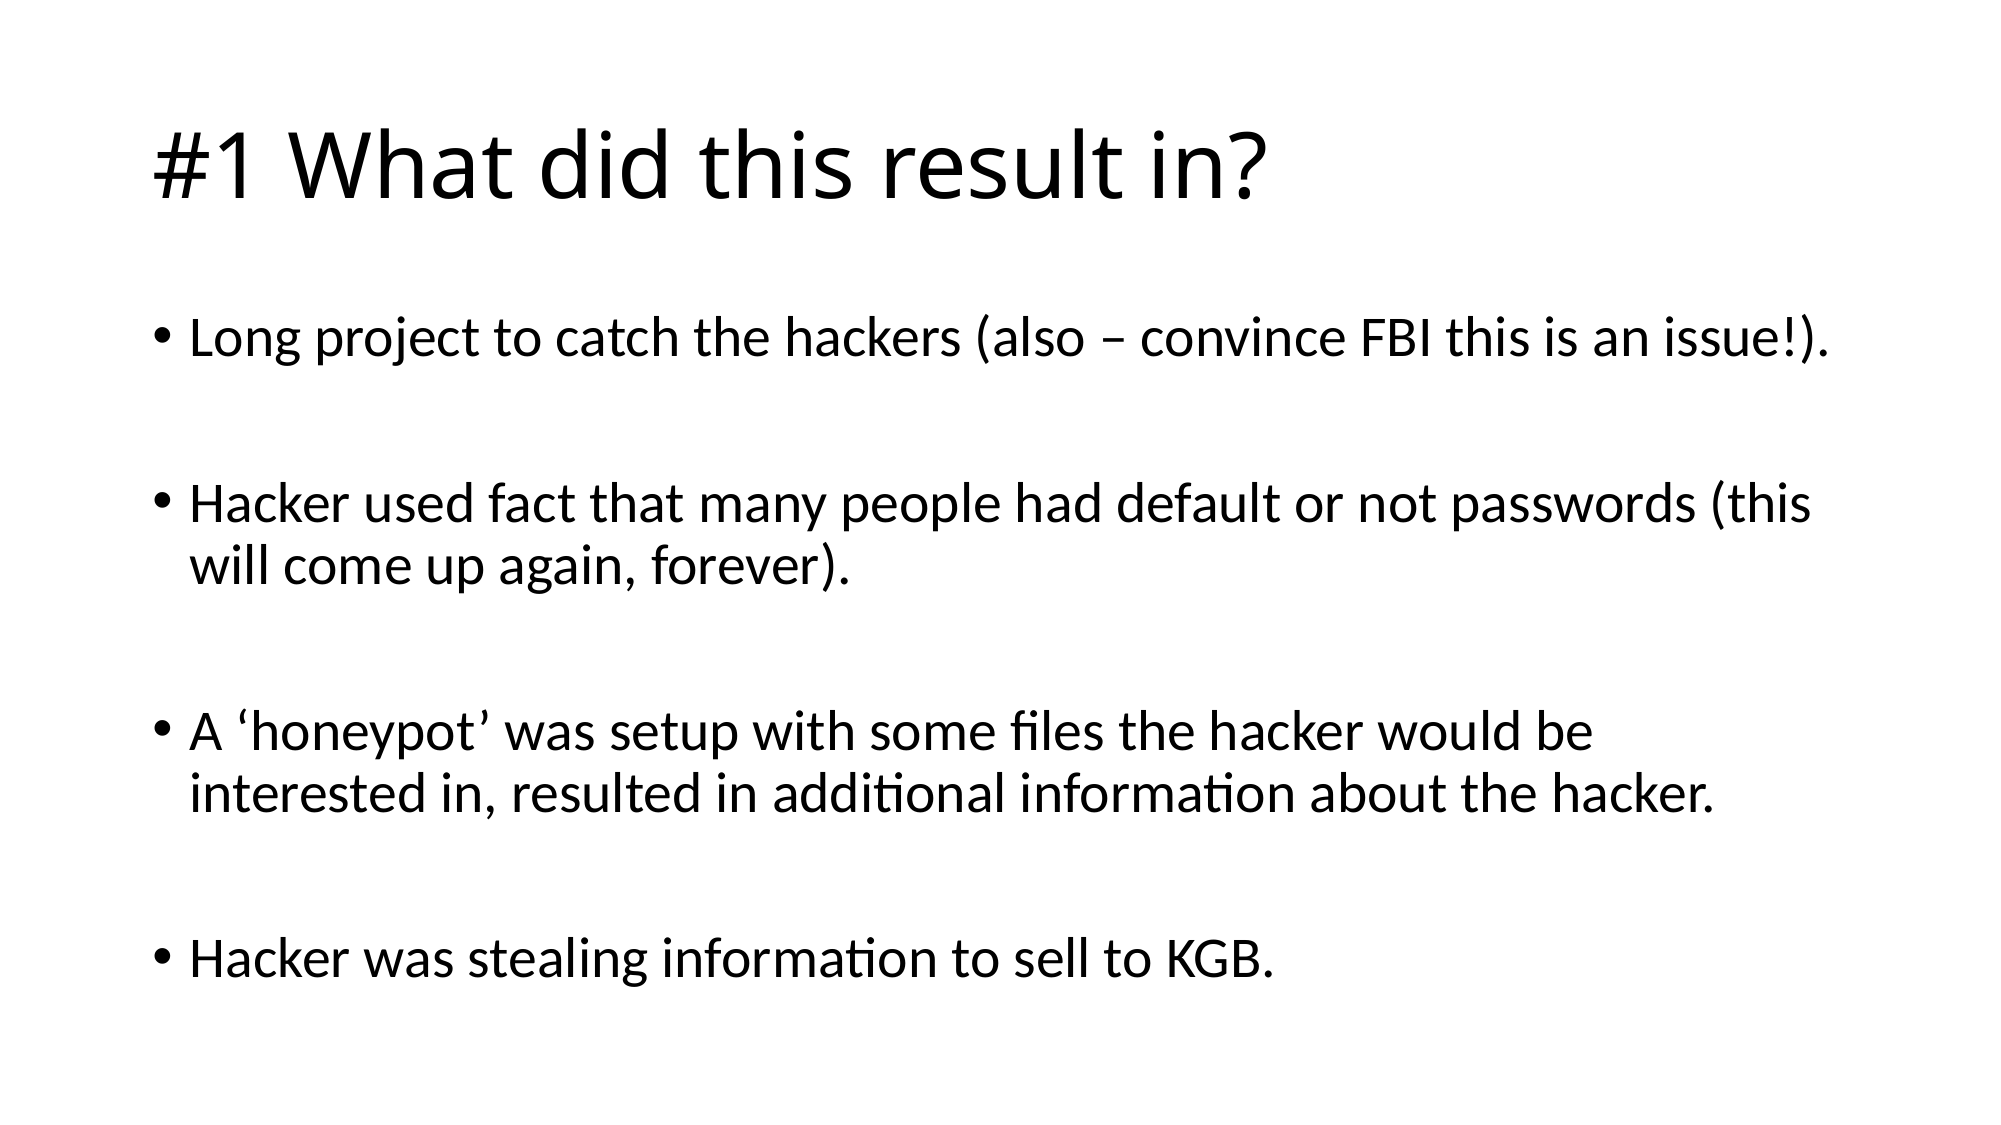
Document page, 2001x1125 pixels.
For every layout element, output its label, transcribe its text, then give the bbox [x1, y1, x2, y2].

title #1 What did this result in? [137, 59, 1863, 278]
list Long project to catch the hackers (also – convince FBI this is an issue!). Hacker used fact that many people had default or not passwords (this will come up again, forever). A ‘honeypot’ was setup with some files the hacker would be interested in, resulted in additional information about the hacker. Hacker was stealing information to sell to KGB. [137, 299, 1863, 1014]
